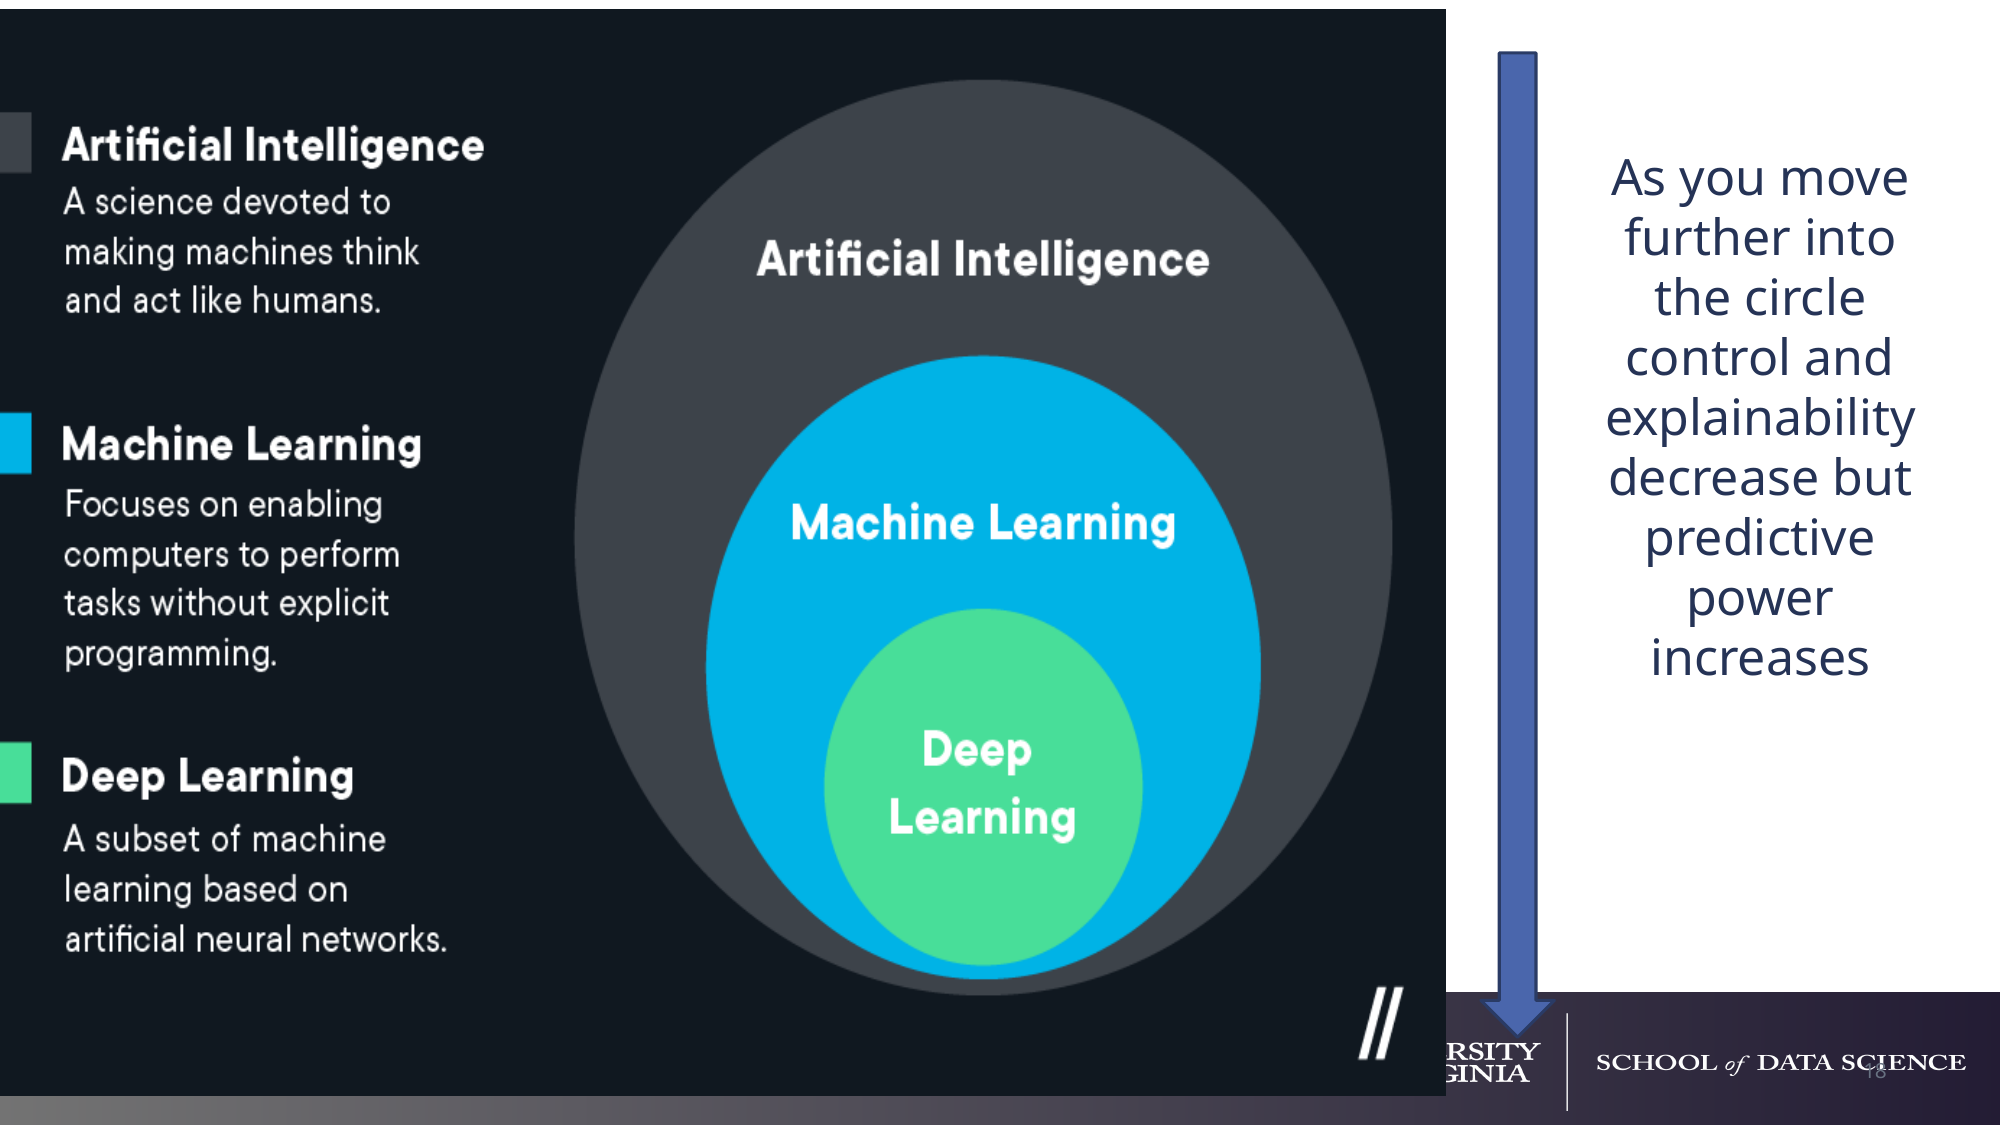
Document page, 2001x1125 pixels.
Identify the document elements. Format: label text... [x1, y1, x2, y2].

text_box 18 [1839, 1050, 1902, 1097]
picture [0, 9, 1966, 1111]
text_box As you move further into the circle control and explainability decrease but predictive power increases [1570, 138, 1950, 693]
text_box [1479, 51, 1556, 1039]
